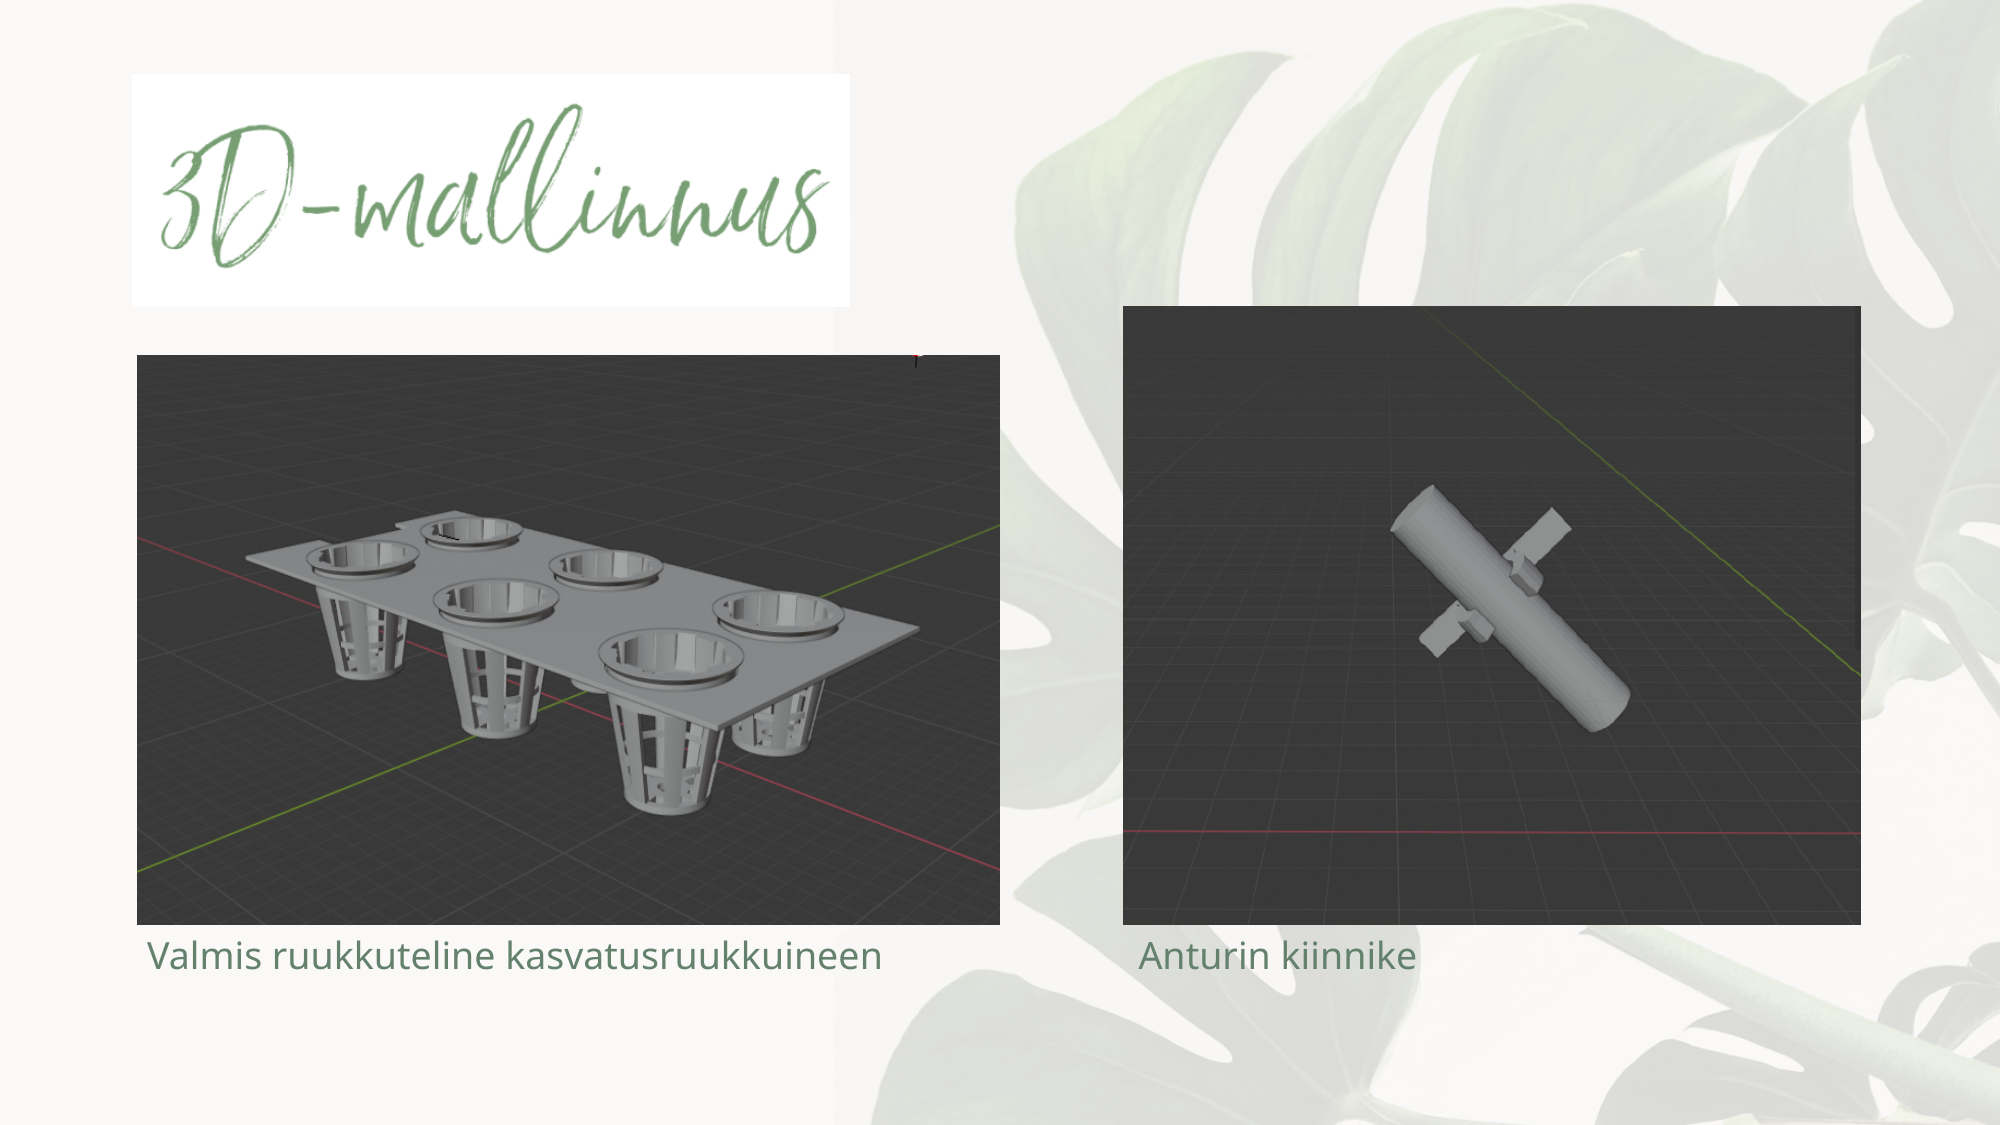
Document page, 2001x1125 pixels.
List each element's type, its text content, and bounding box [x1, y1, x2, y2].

text_box Valmis ruukkuteline kasvatusruukkuineen [132, 924, 834, 985]
picture [132, 0, 2000, 1125]
